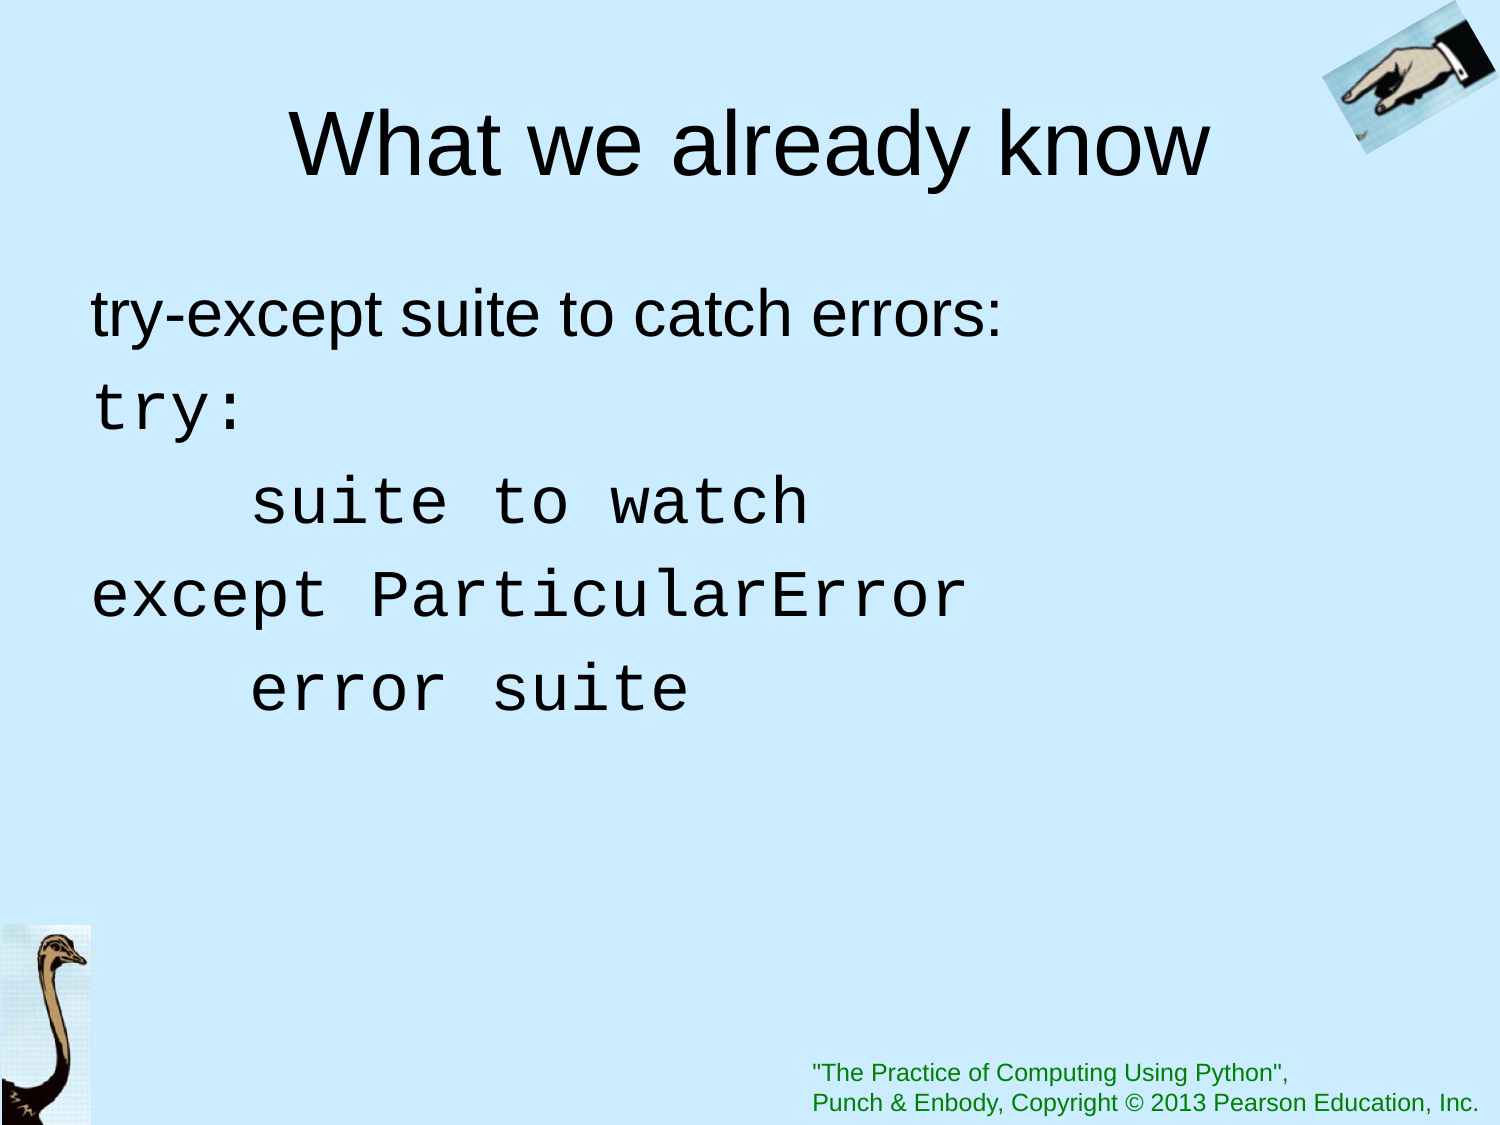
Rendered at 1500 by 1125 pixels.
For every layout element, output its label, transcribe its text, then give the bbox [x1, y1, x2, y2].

picture [2, 924, 92, 1125]
title What we already know [75, 45, 1425, 233]
list try-except suite to catch errors: try: suite to watch except ParticularError error suite [75, 262, 1425, 1005]
picture [1378, 0, 1499, 120]
